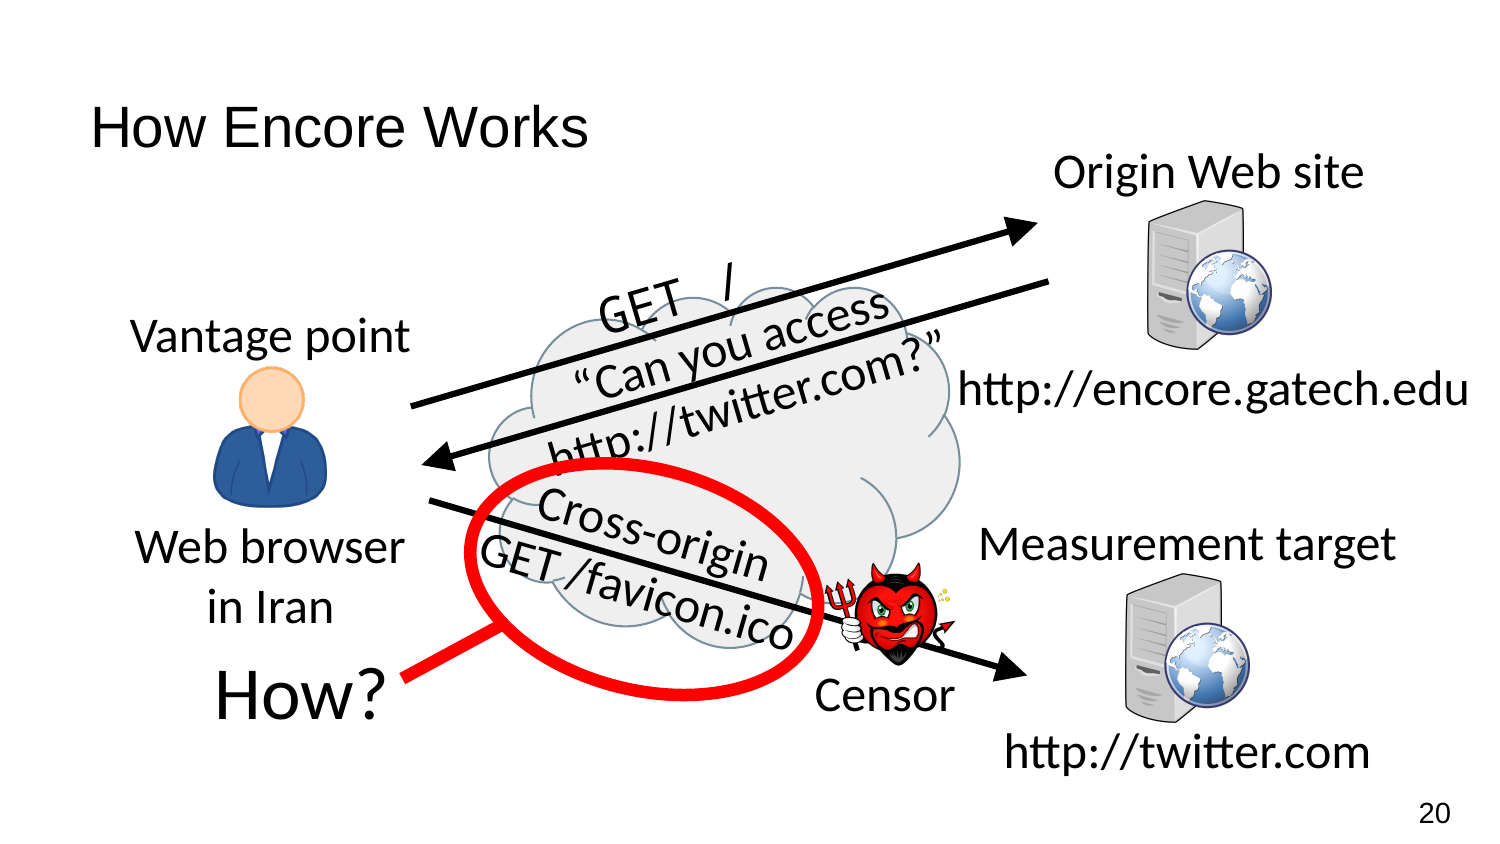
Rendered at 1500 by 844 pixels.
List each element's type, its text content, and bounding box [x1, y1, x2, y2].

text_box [848, 562, 1002, 714]
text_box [933, 133, 1494, 427]
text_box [404, 215, 1074, 529]
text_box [199, 427, 844, 731]
title How Encore Works [75, 33, 1425, 175]
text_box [933, 504, 1442, 771]
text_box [410, 222, 1039, 407]
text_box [43, 296, 399, 610]
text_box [848, 537, 1028, 676]
slide_number 20 [1403, 779, 1494, 844]
